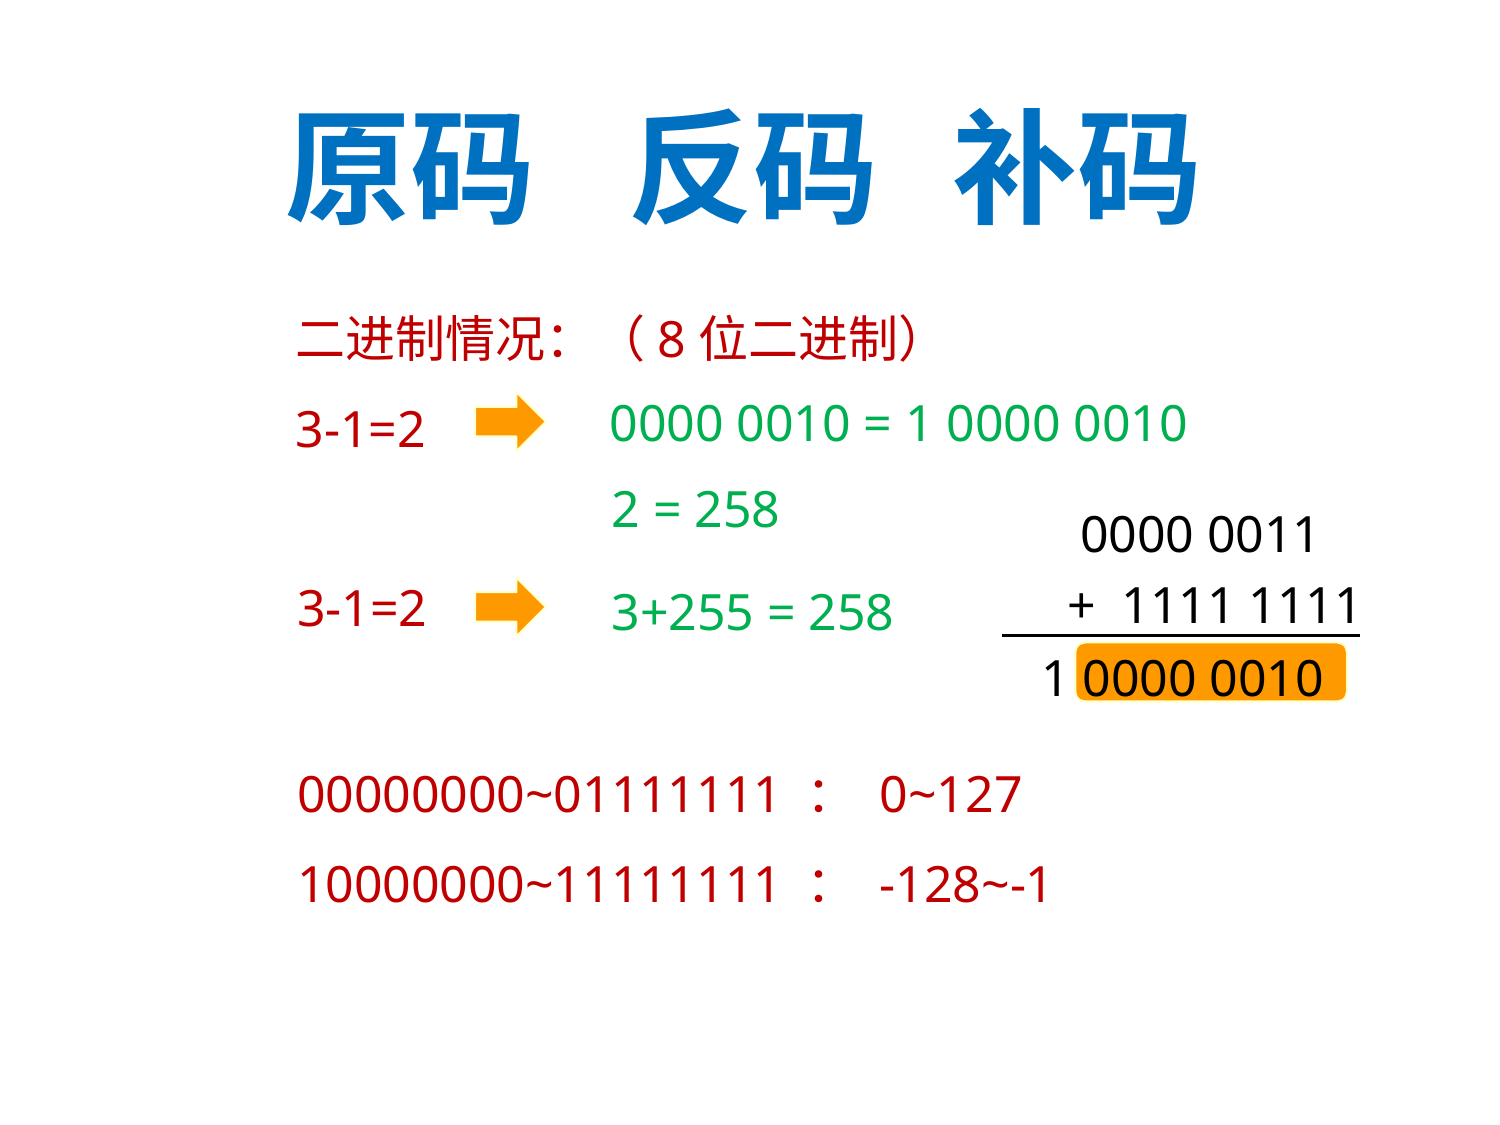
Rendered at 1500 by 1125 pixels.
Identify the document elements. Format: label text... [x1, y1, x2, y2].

text_box 二进制情况：（8位二进制） 3-1=2 [280, 270, 1423, 466]
text_box [475, 392, 546, 452]
text_box 原码 [270, 81, 562, 247]
text_box 0000 0010 = 1 0000 0010 [594, 383, 1423, 459]
text_box 0000 0011 + 1111 1111 1 0000 0010 [1002, 482, 1391, 714]
text_box 2 = 258 [596, 470, 1209, 546]
text_box 补码 [937, 81, 1229, 247]
text_box 00000000~01111111 ： 0~127 10000000~11111111 ： -128~-1 [282, 724, 1331, 920]
text_box 3+255 = 258 [596, 572, 968, 648]
text_box 3-1=2 [282, 569, 511, 644]
text_box [475, 577, 546, 637]
text_box 反码 [613, 81, 905, 247]
